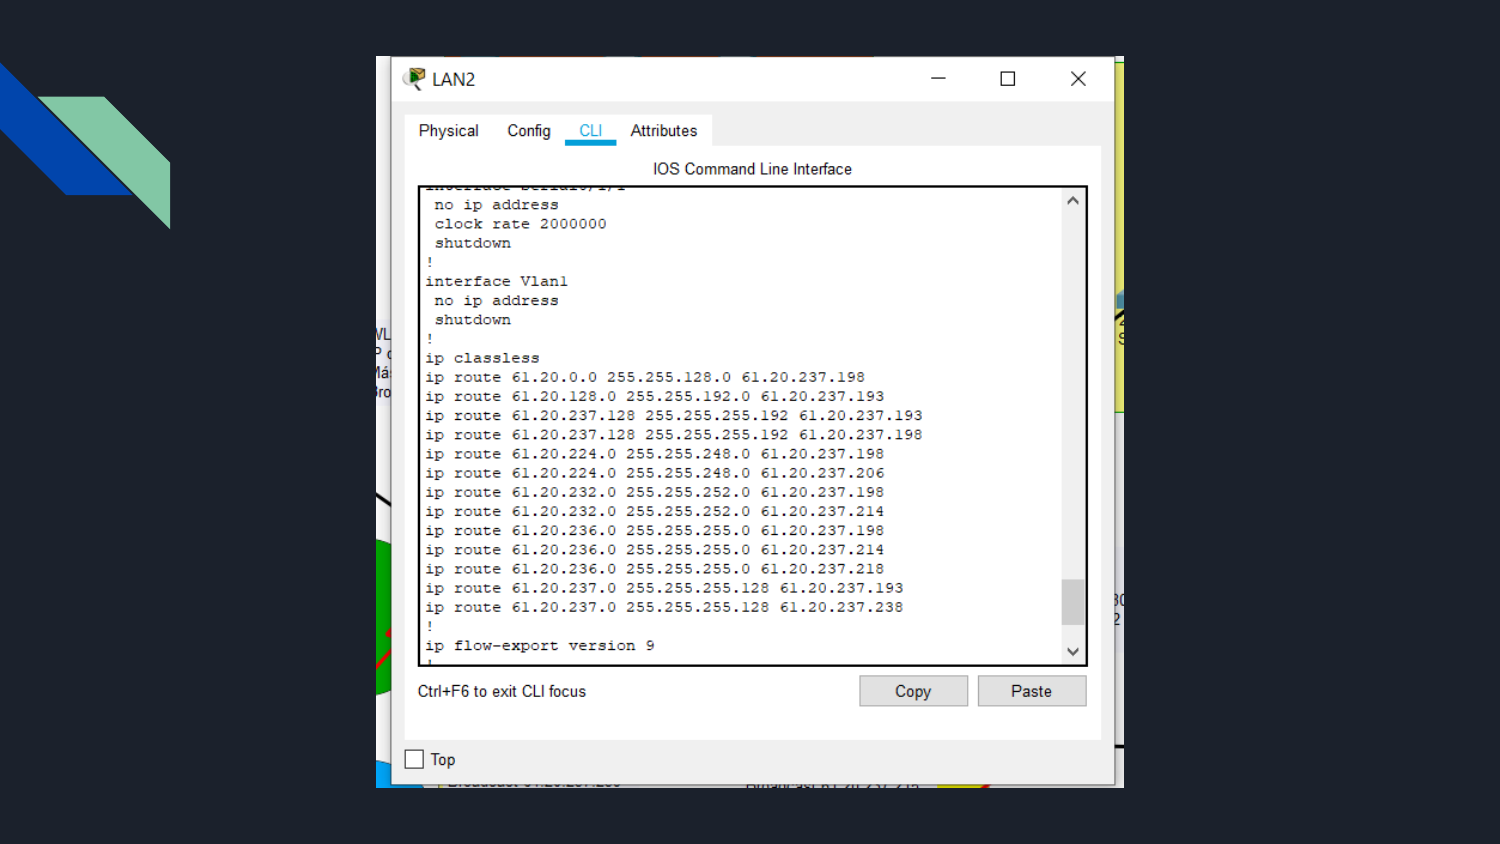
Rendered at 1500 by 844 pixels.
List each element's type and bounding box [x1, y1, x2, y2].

picture [375, 56, 1124, 788]
